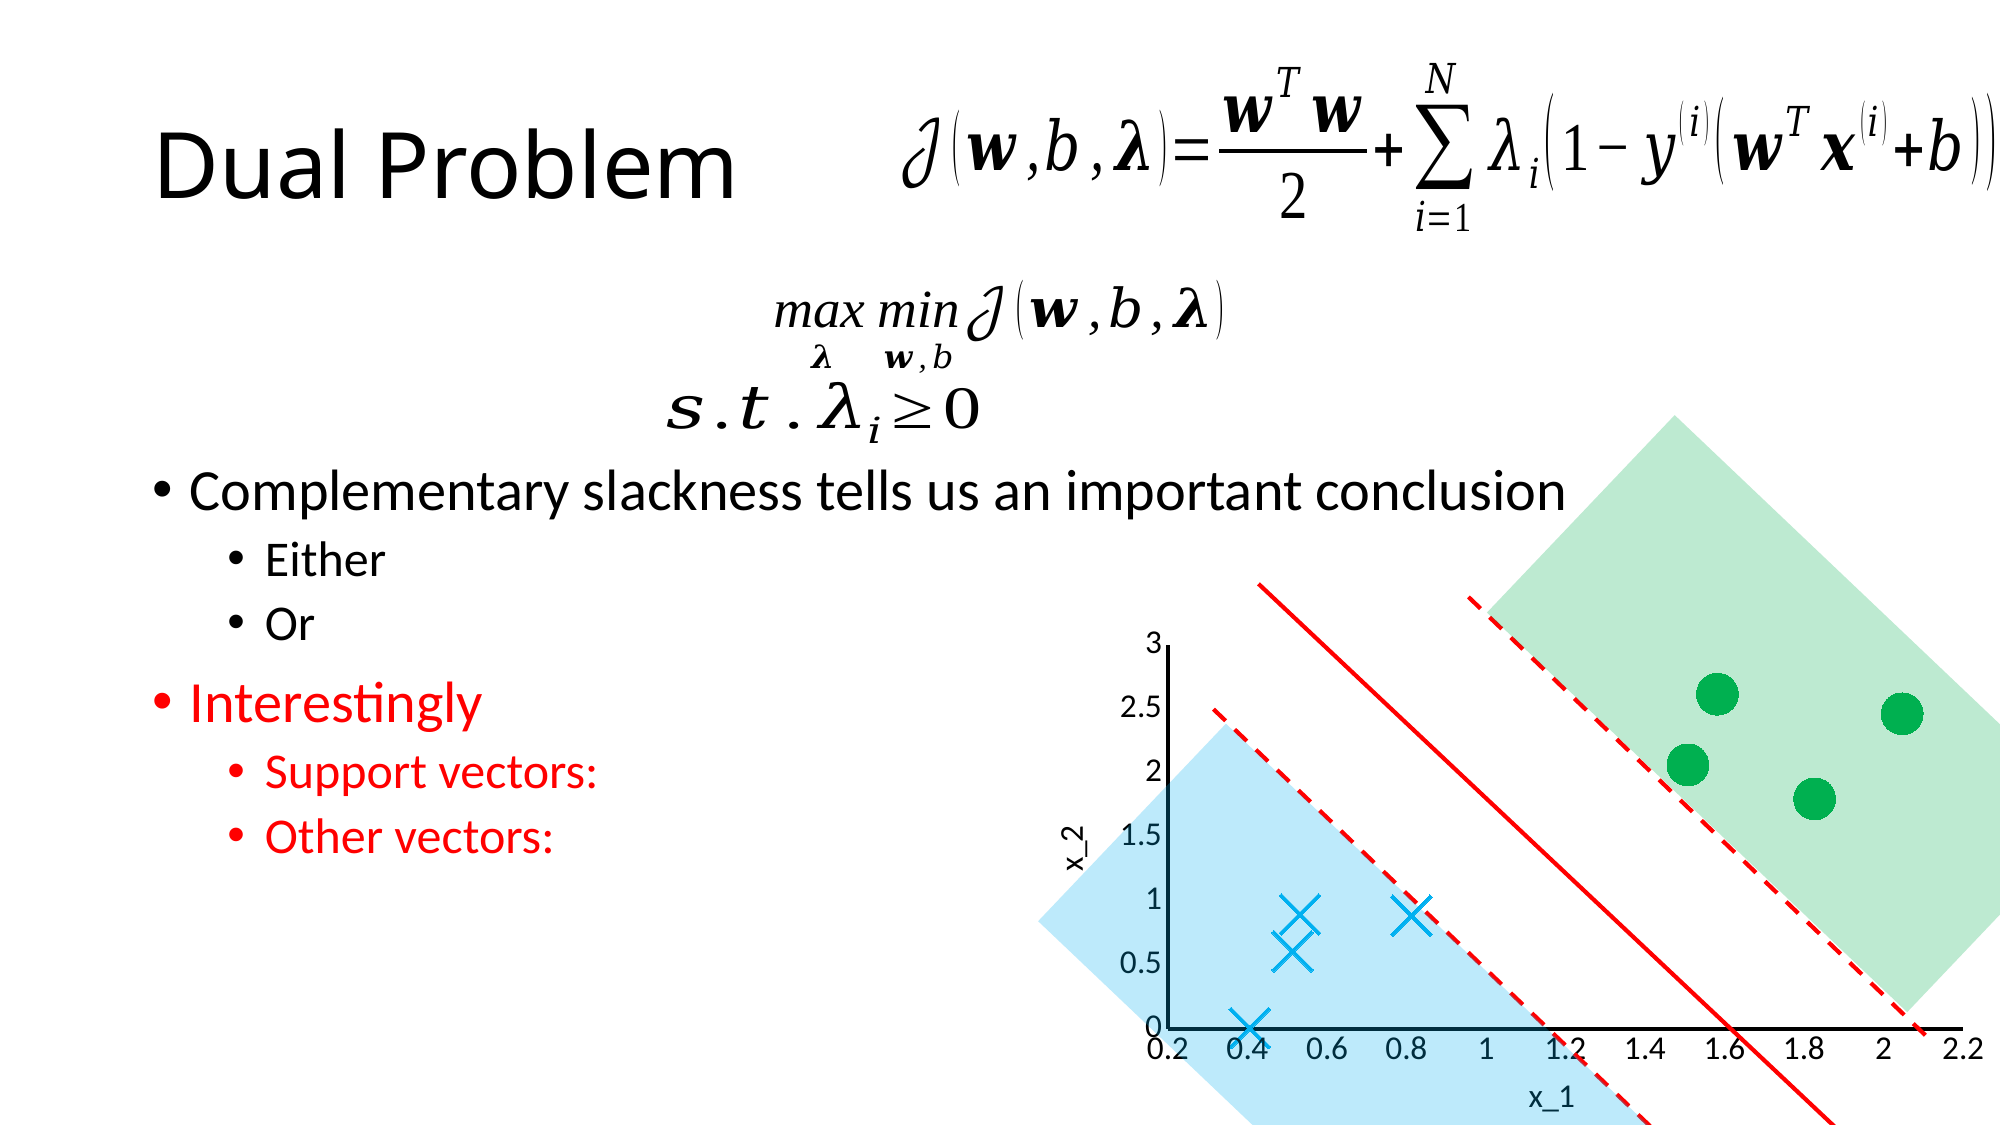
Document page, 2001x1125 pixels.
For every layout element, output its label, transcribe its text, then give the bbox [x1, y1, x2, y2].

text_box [1213, 709, 1742, 1125]
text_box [1742, 1037, 1927, 1125]
text_box [1513, 413, 1853, 583]
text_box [1258, 583, 1927, 709]
chart [1927, 620, 2000, 1125]
chart [1038, 620, 1258, 1125]
title Dual Problem [137, 59, 1863, 278]
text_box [1468, 596, 1927, 1037]
